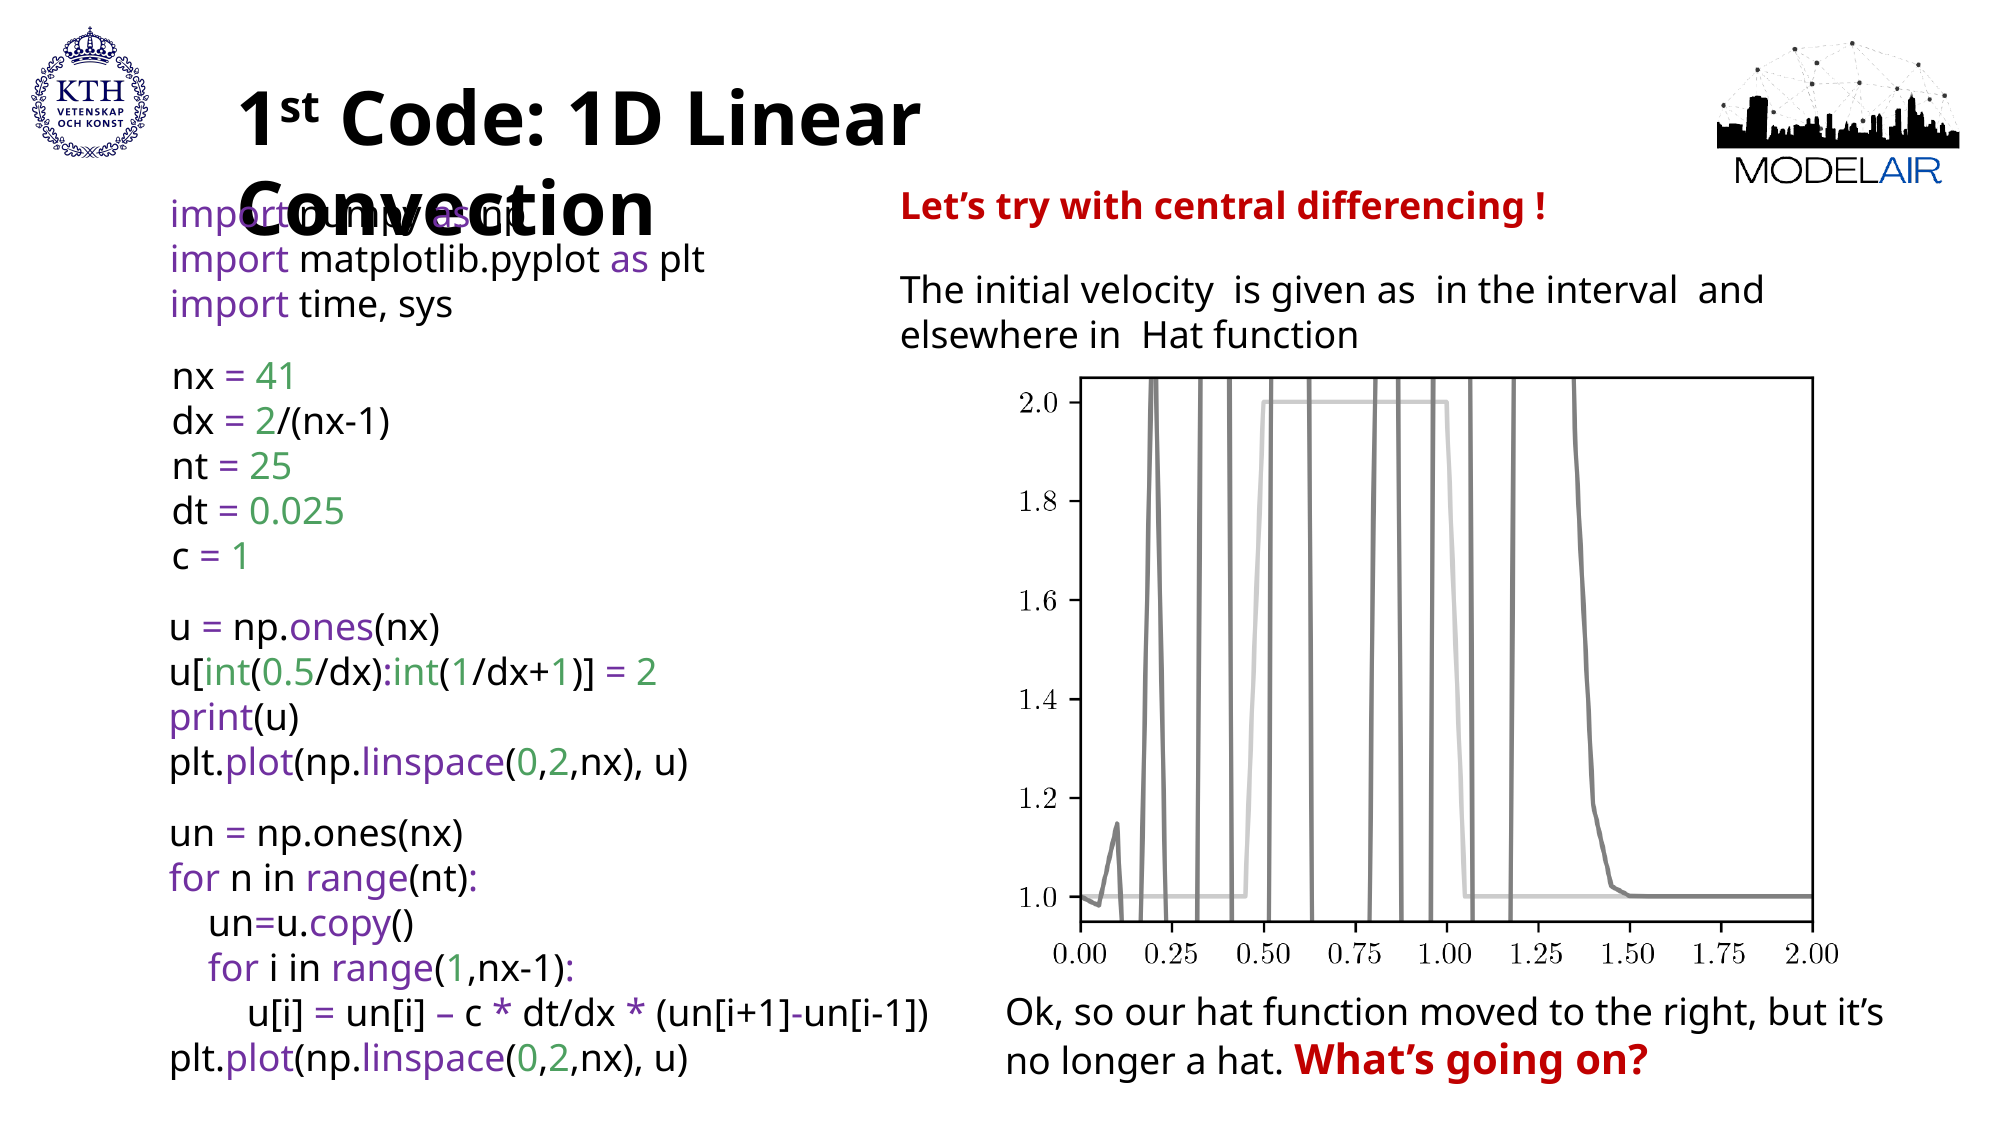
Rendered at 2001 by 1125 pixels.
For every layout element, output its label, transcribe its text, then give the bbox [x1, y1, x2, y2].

text_box import numpy as np import matplotlib.pyplot as plt import time, sys [154, 182, 731, 333]
picture [1703, 29, 1978, 198]
text_box 1st Code: 1D Linear Convection [221, 63, 1265, 258]
picture [998, 355, 1861, 991]
text_box u = np.ones(nx) u[int(0.5/dx):int(1/dx+1)] = 2 print(u) plt.plot(np.linspace(0,2,nx), u) [153, 595, 820, 791]
text_box Ok, so our hat function moved to the right, but it’s no longer a hat. What’s going on? [990, 980, 1951, 1091]
text_box nx = 41 dx = 2/(nx-1) nt = 25 dt = 0.025 c = 1 [156, 344, 733, 585]
text_box un = np.ones(nx) for n in range(nt): un=u.copy() for i in range(1,nx-1): u[i] = un[i] – c * dt/dx * (un[i+1]-un[i-1]) plt.plot(np.linspace(0,2,nx), u) [154, 801, 966, 1125]
text_box Let’s try with central differencing ! [885, 174, 1886, 235]
picture [31, 26, 149, 158]
